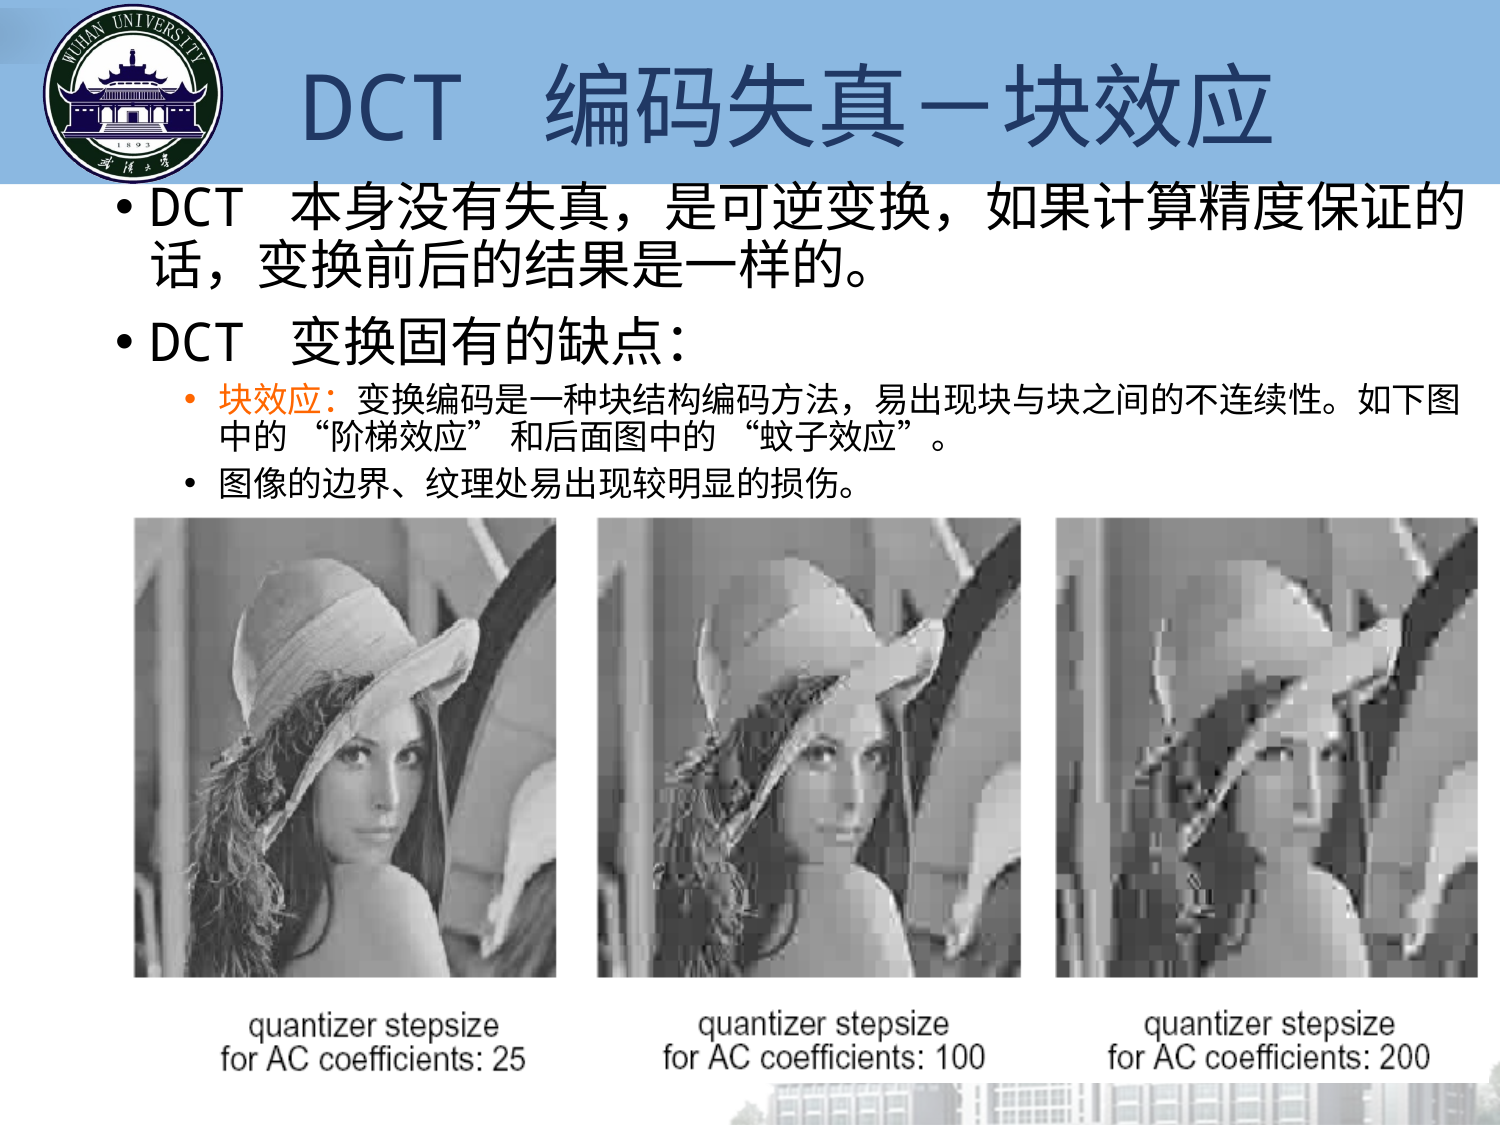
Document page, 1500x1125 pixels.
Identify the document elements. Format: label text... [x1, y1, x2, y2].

list DCT 本身没有失真，是可逆变换，如果计算精度保证的话，变换前后的结果是一样的。 DCT 变换固有的缺点： 块效应：变换编码是一种块结构编码方法，易出现块与块之间的不连续性。如下图中的 “阶梯效应” 和后面图中的 “蚊子效应”。 图像的边界、纹理处易出现较明显的损伤。 [100, 172, 1490, 513]
title DCT 编码失真－块效应 [285, 42, 1500, 179]
picture [123, 508, 1500, 1125]
picture [42, 3, 224, 178]
text_box [512, 1083, 988, 1100]
